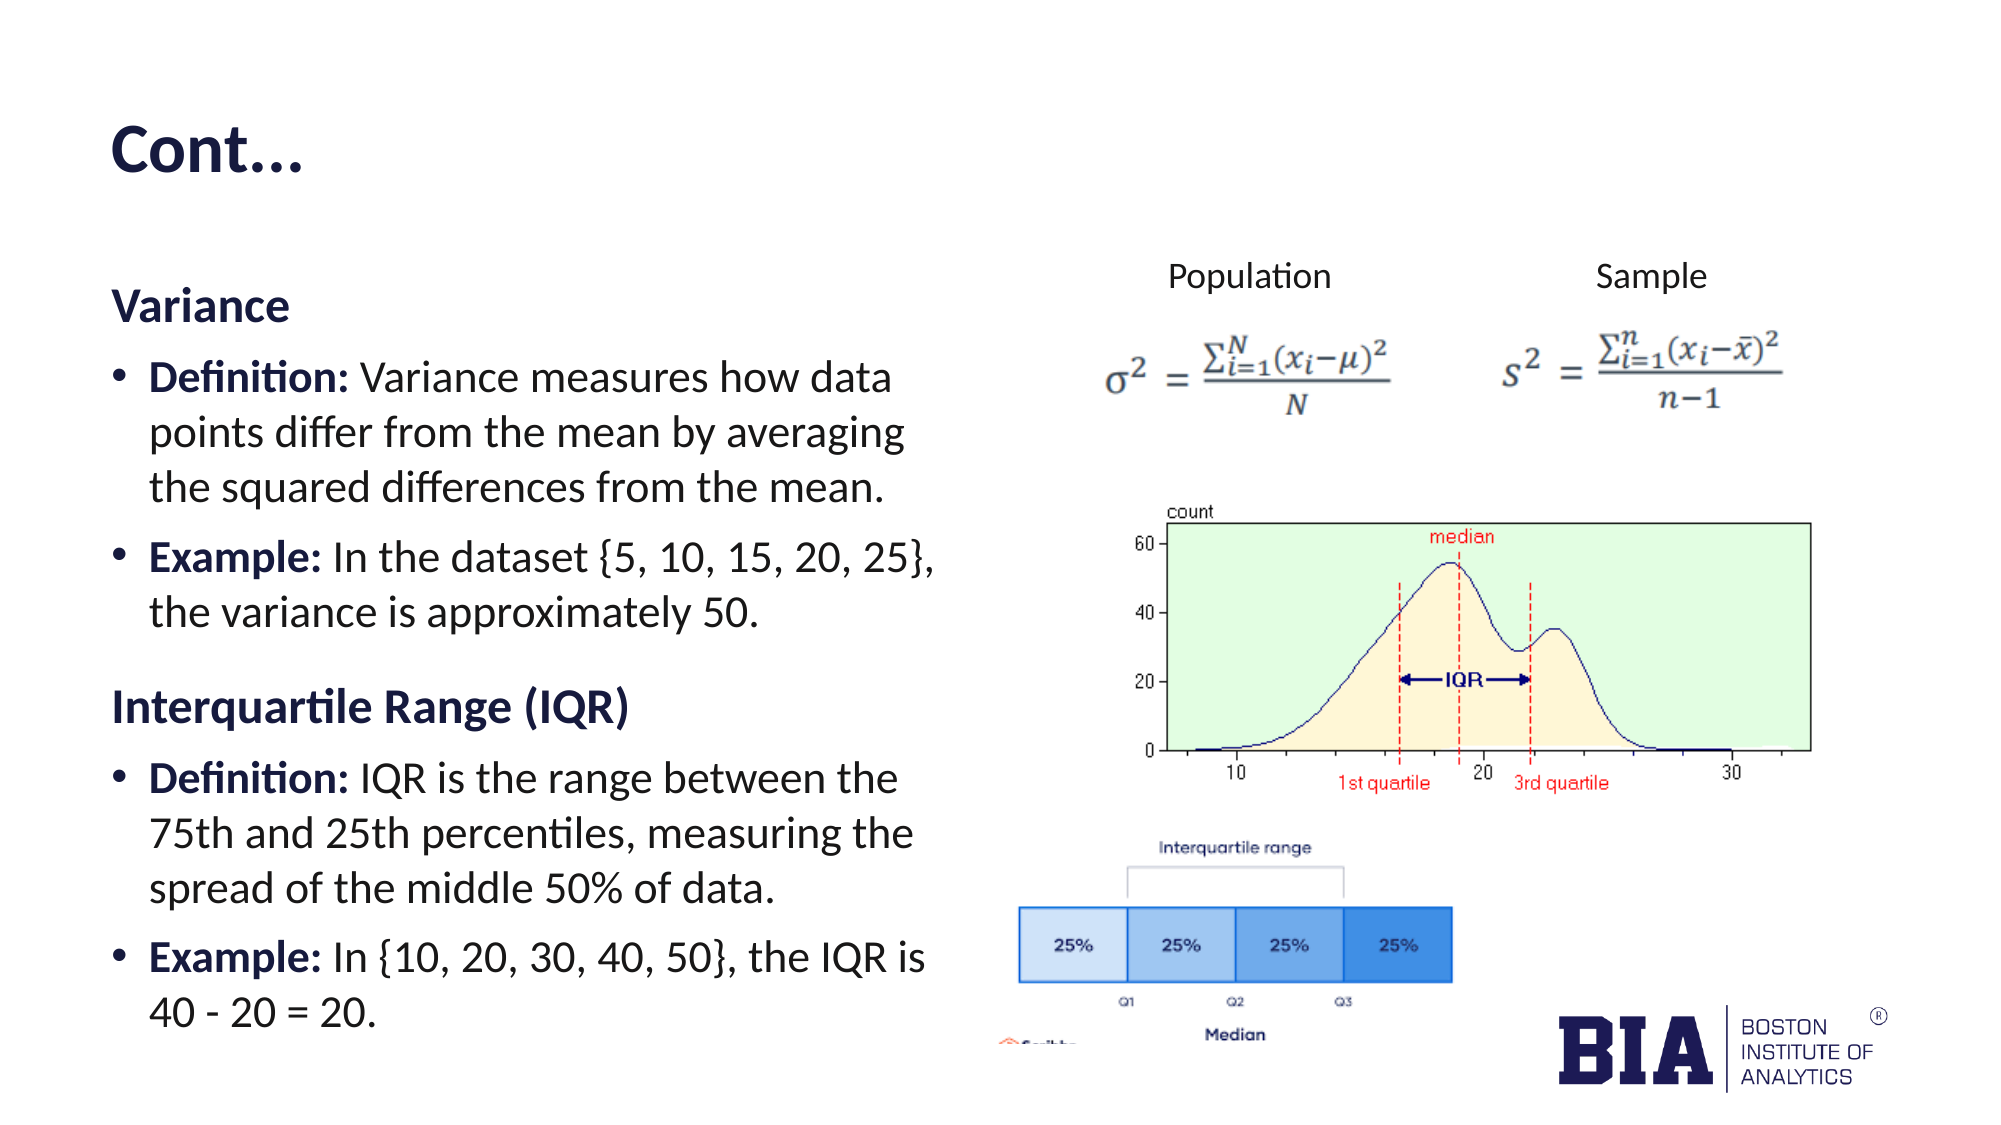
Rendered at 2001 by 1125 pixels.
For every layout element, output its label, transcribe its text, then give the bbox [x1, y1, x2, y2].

picture [1472, 310, 1807, 424]
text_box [1141, 250, 1761, 297]
picture [1110, 492, 1835, 806]
picture [1092, 313, 1409, 437]
title Cont... [111, 99, 1889, 200]
picture [1557, 1003, 1889, 1094]
picture [991, 811, 1473, 1045]
list Variance Definition: Variance measures how data points differ from the mean by averaging the squared differences from the mean. Example: In the dataset {5, 10, 15, 20, 25}, the variance is approximately 50. Interquartile Range (IQR) Definition: IQR is the range between the 75th and 25th percentiles, measuring the spread of the middle 50% of data. Example: In {10, 20, 30, 40, 50}, the IQR is 40 - 20 = 20. [111, 272, 967, 994]
